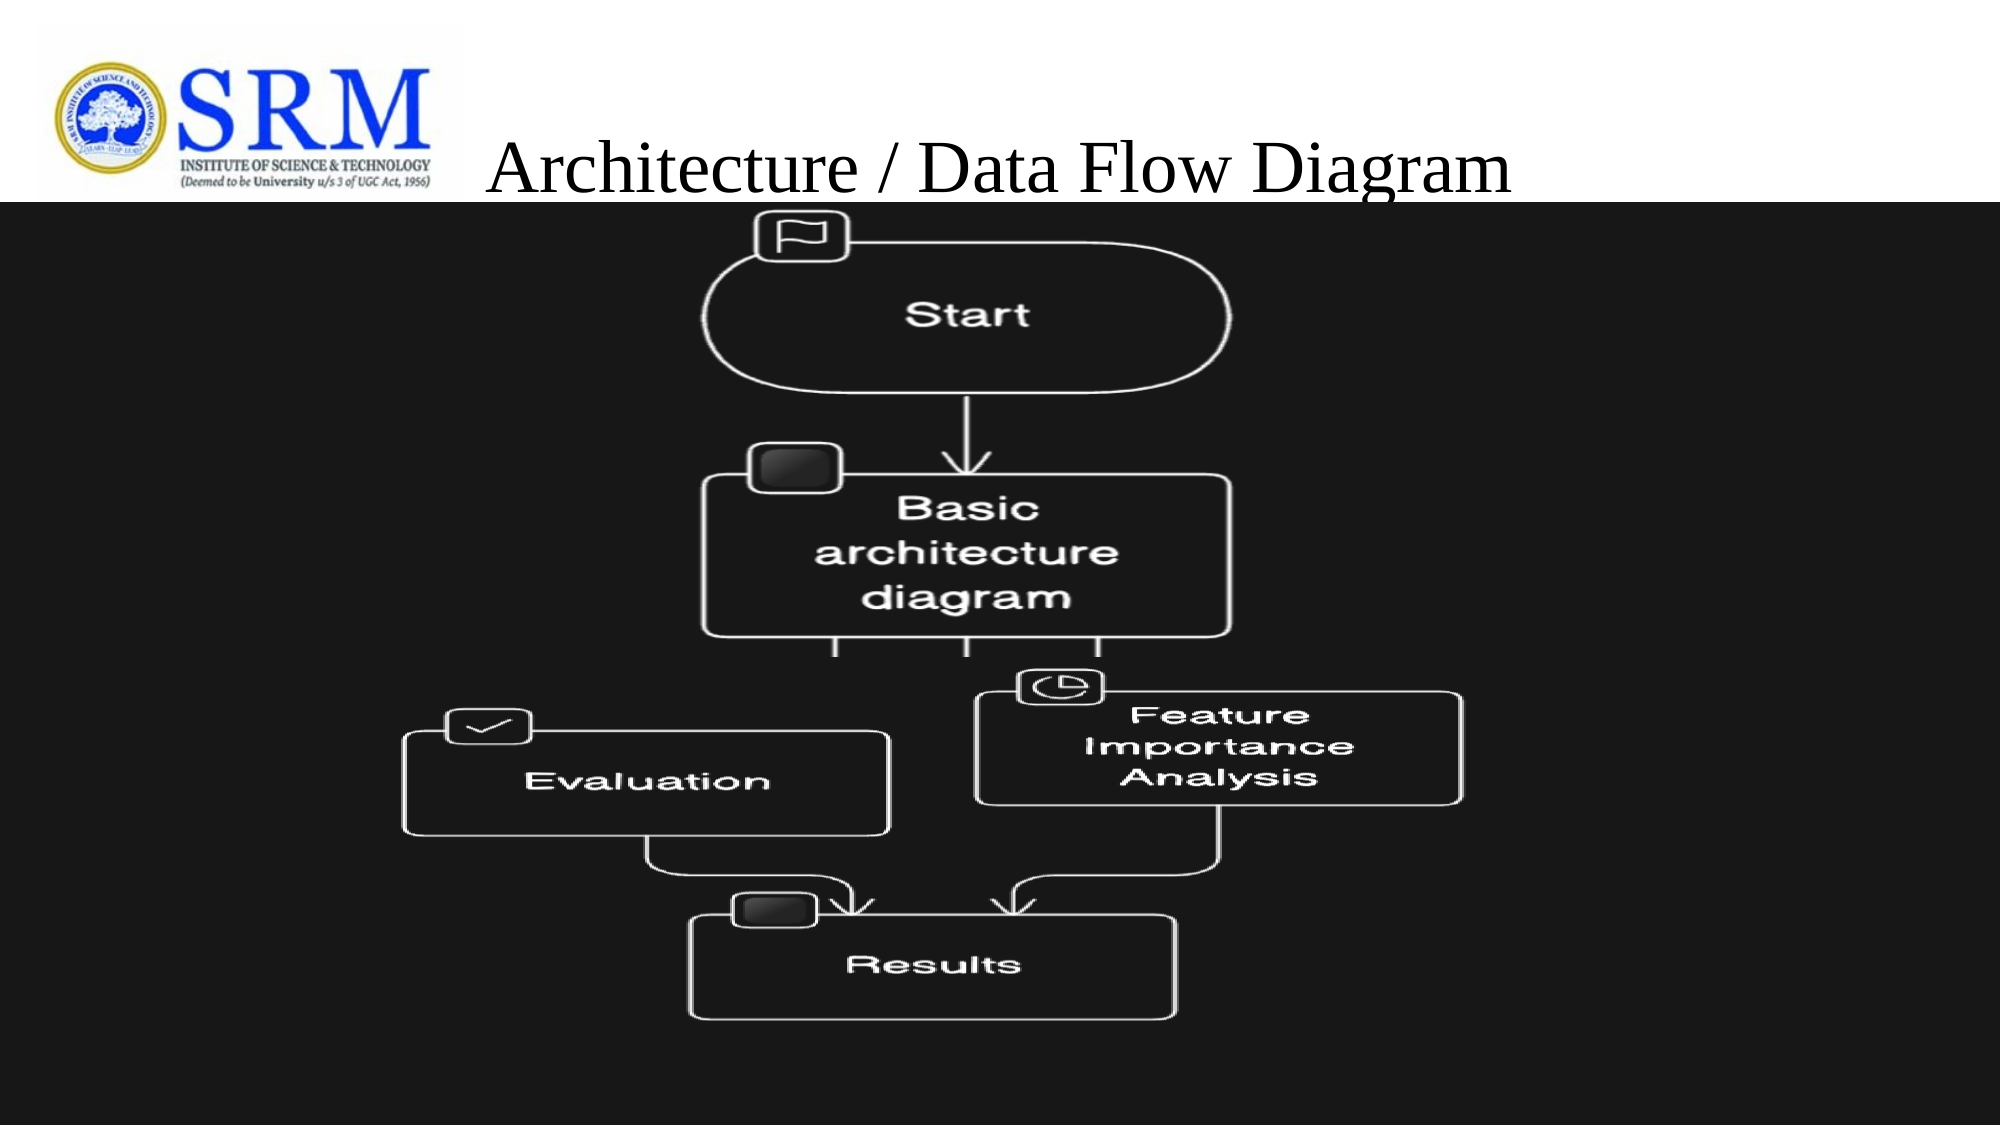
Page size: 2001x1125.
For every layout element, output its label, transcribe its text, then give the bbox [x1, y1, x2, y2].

title Architecture / Data Flow Diagram [463, 59, 1863, 202]
picture [0, 26, 2000, 1125]
